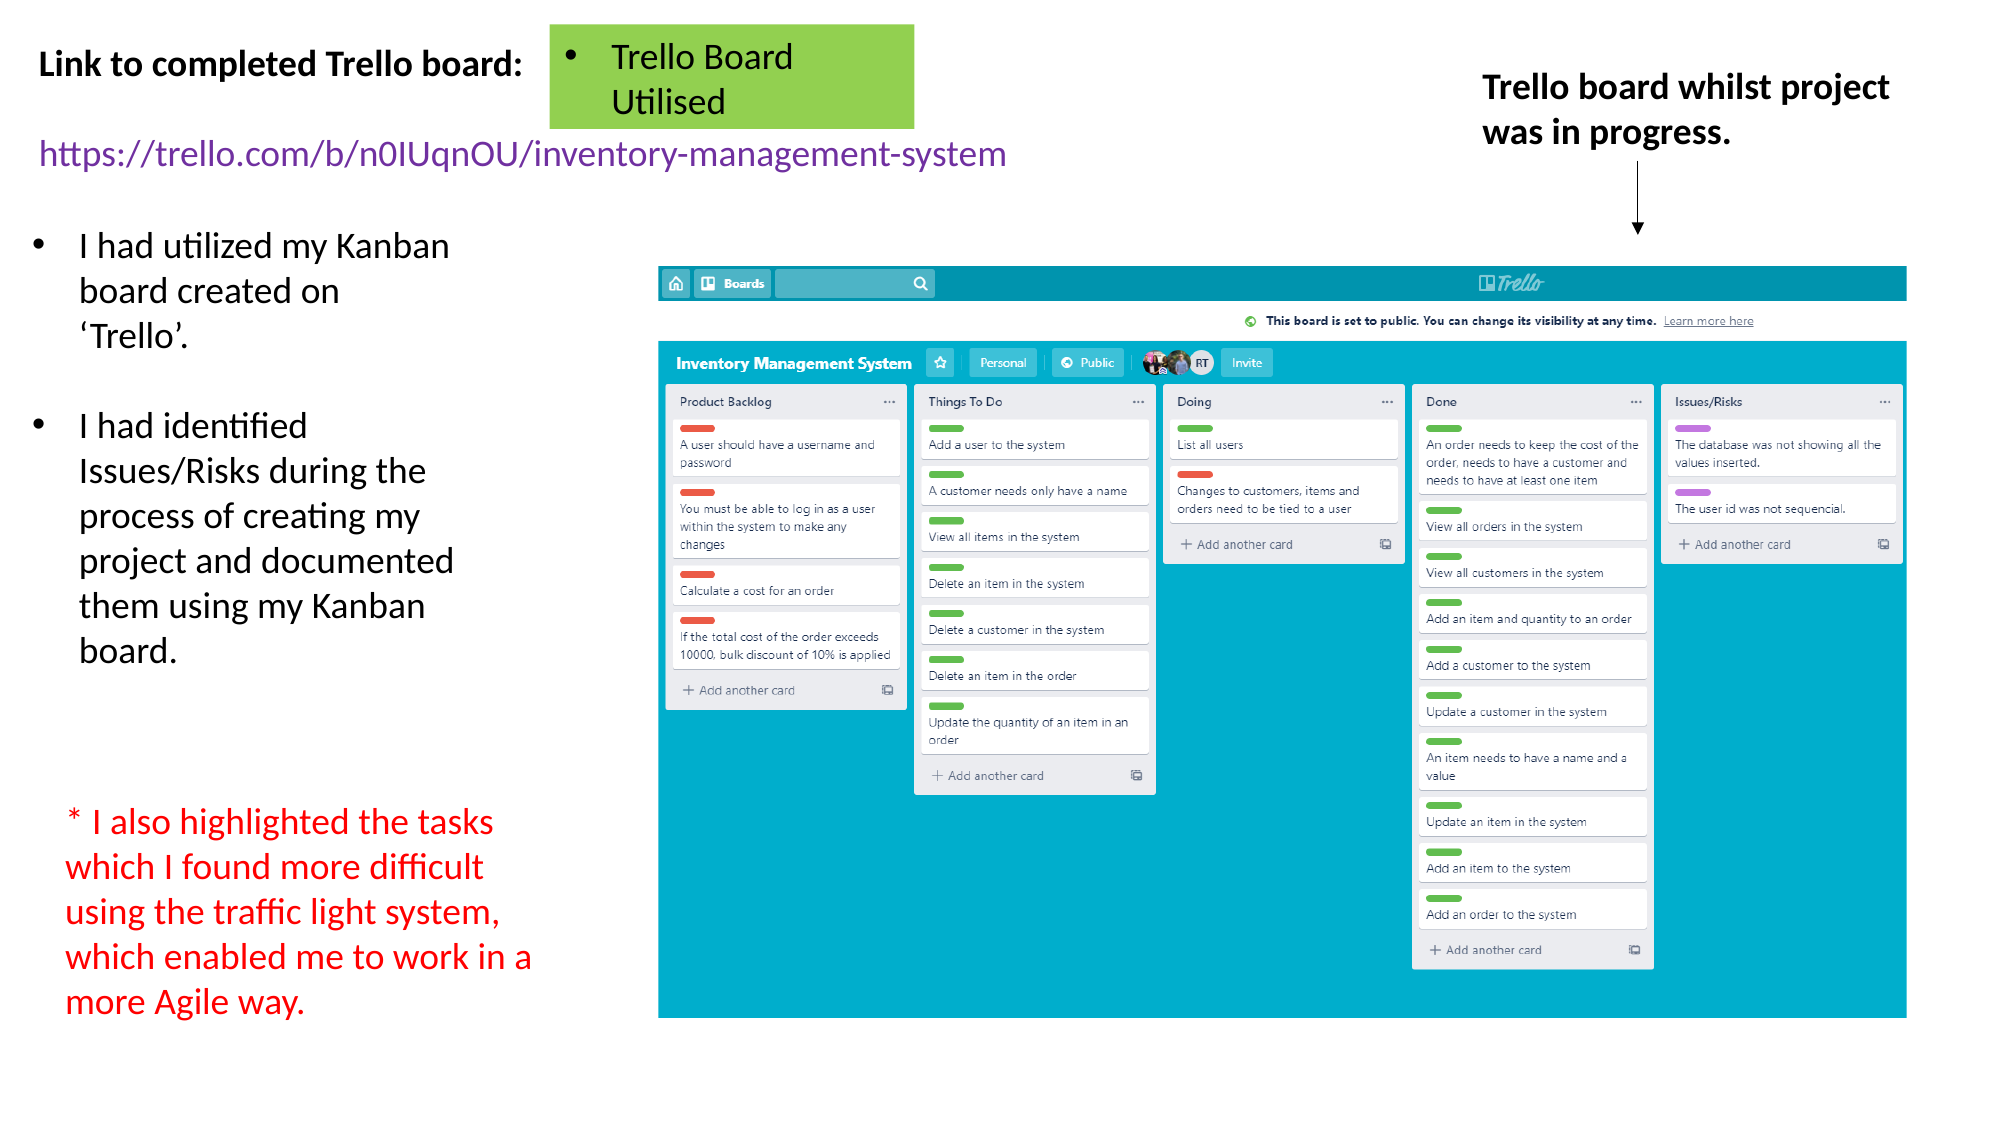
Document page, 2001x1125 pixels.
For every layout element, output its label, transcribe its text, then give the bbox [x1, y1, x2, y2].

text_box Trello board whilst project was in progress. [1467, 54, 1952, 160]
text_box Trello Board Utilised [549, 24, 915, 129]
text_box Link to completed Trello board: https://trello.com/b/n0IUqnOU/inventory-management-system [24, 31, 1247, 182]
text_box * I also highlighted the tasks which I found more difficult using the traffic light system, which enabled me to work in a more Agile way. [50, 789, 572, 1030]
text_box I had utilized my Kanban board created on ‘Trello’. I had identified Issues/Risks during the process of creating my project and documented them using my Kanban board. [17, 214, 474, 904]
picture [658, 266, 1907, 1018]
